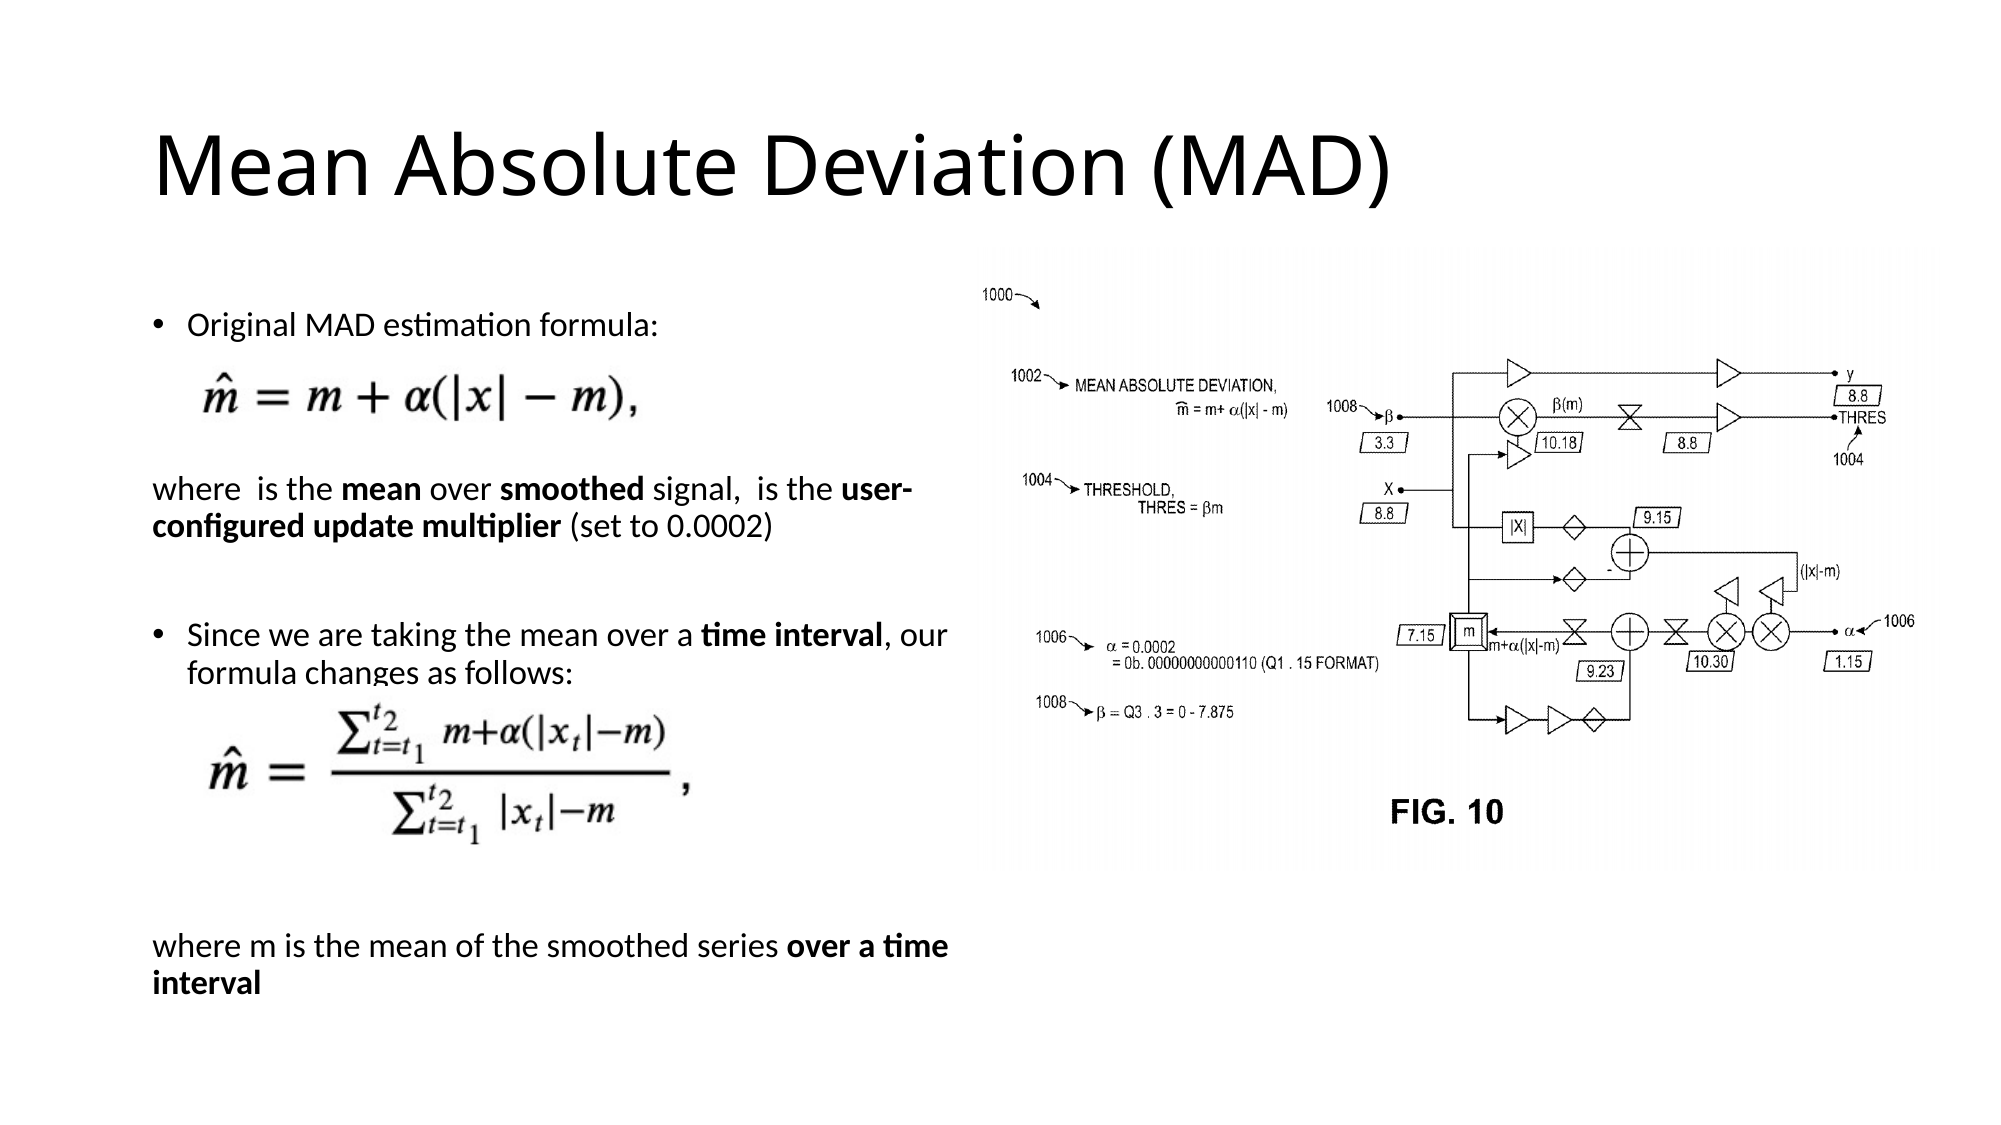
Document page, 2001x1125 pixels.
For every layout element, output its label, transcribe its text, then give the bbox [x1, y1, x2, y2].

picture [976, 246, 1940, 871]
title Mean Absolute Deviation (MAD) [137, 59, 1863, 278]
picture [179, 686, 693, 862]
picture [179, 344, 671, 453]
